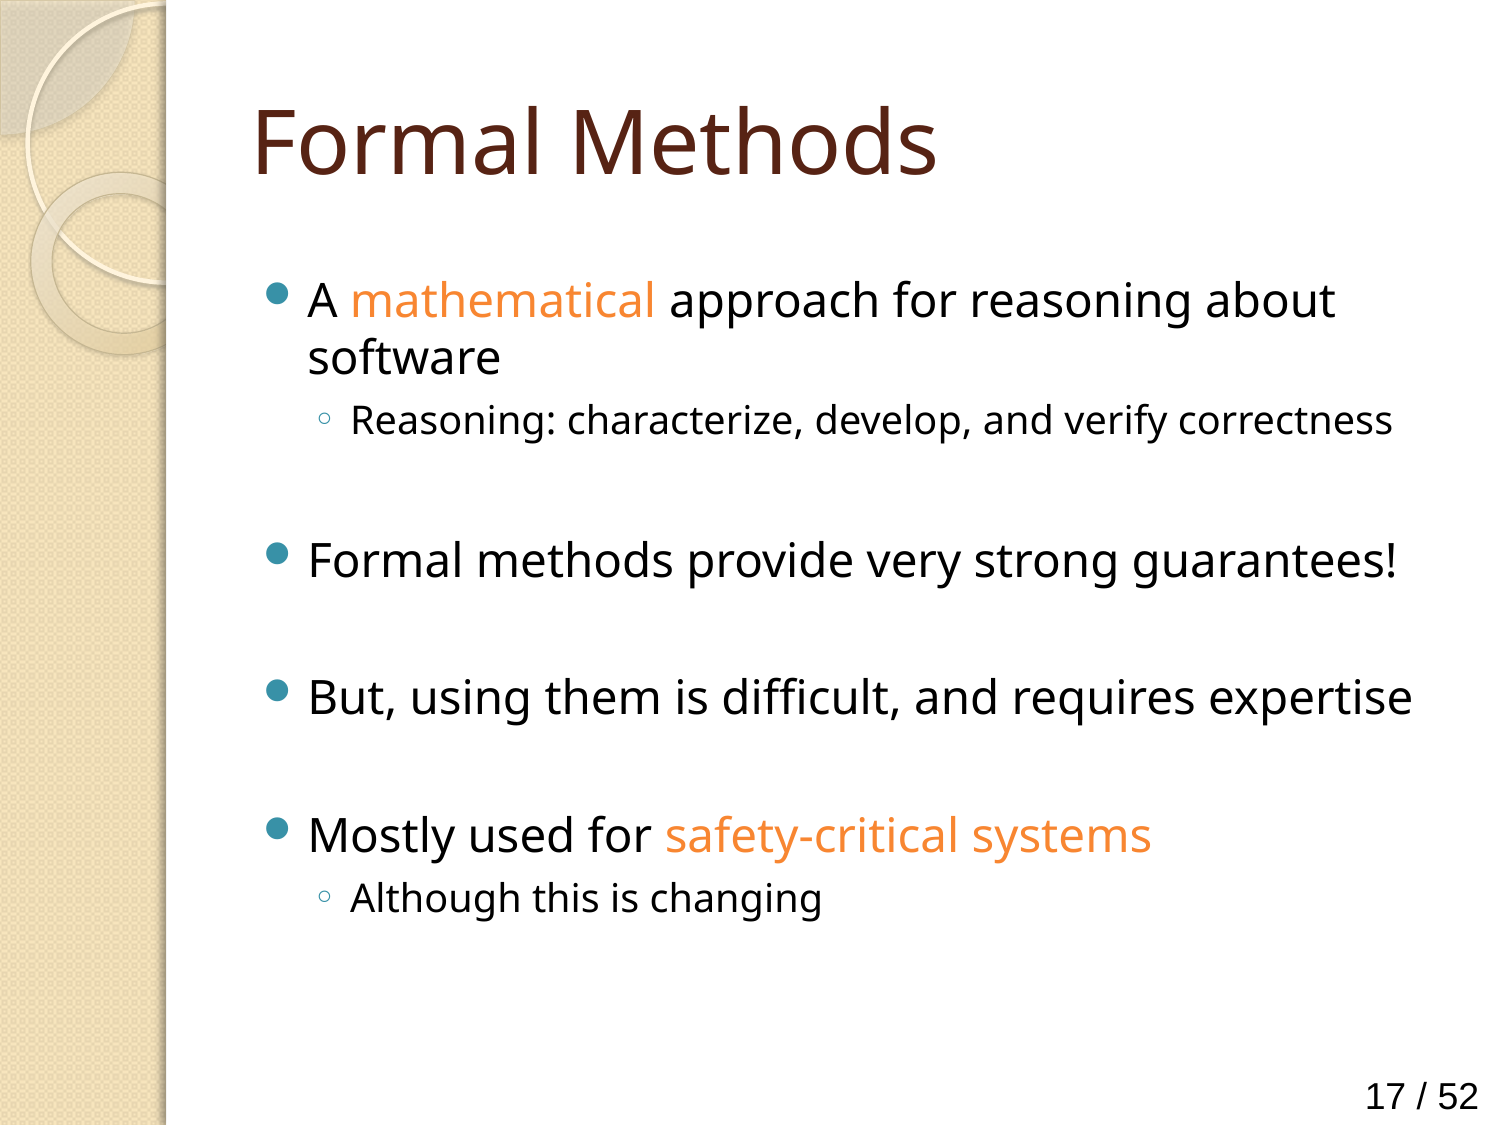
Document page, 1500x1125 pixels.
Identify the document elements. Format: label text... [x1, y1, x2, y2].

title Formal Methods [235, 45, 1466, 233]
list A mathematical approach for reasoning about software Reasoning: characterize, develop, and verify correctness Formal methods provide very strong guarantees! But, using them is difficult, and requires expertise Mostly used for safety-critical systems Although this is changing [235, 262, 1466, 1050]
